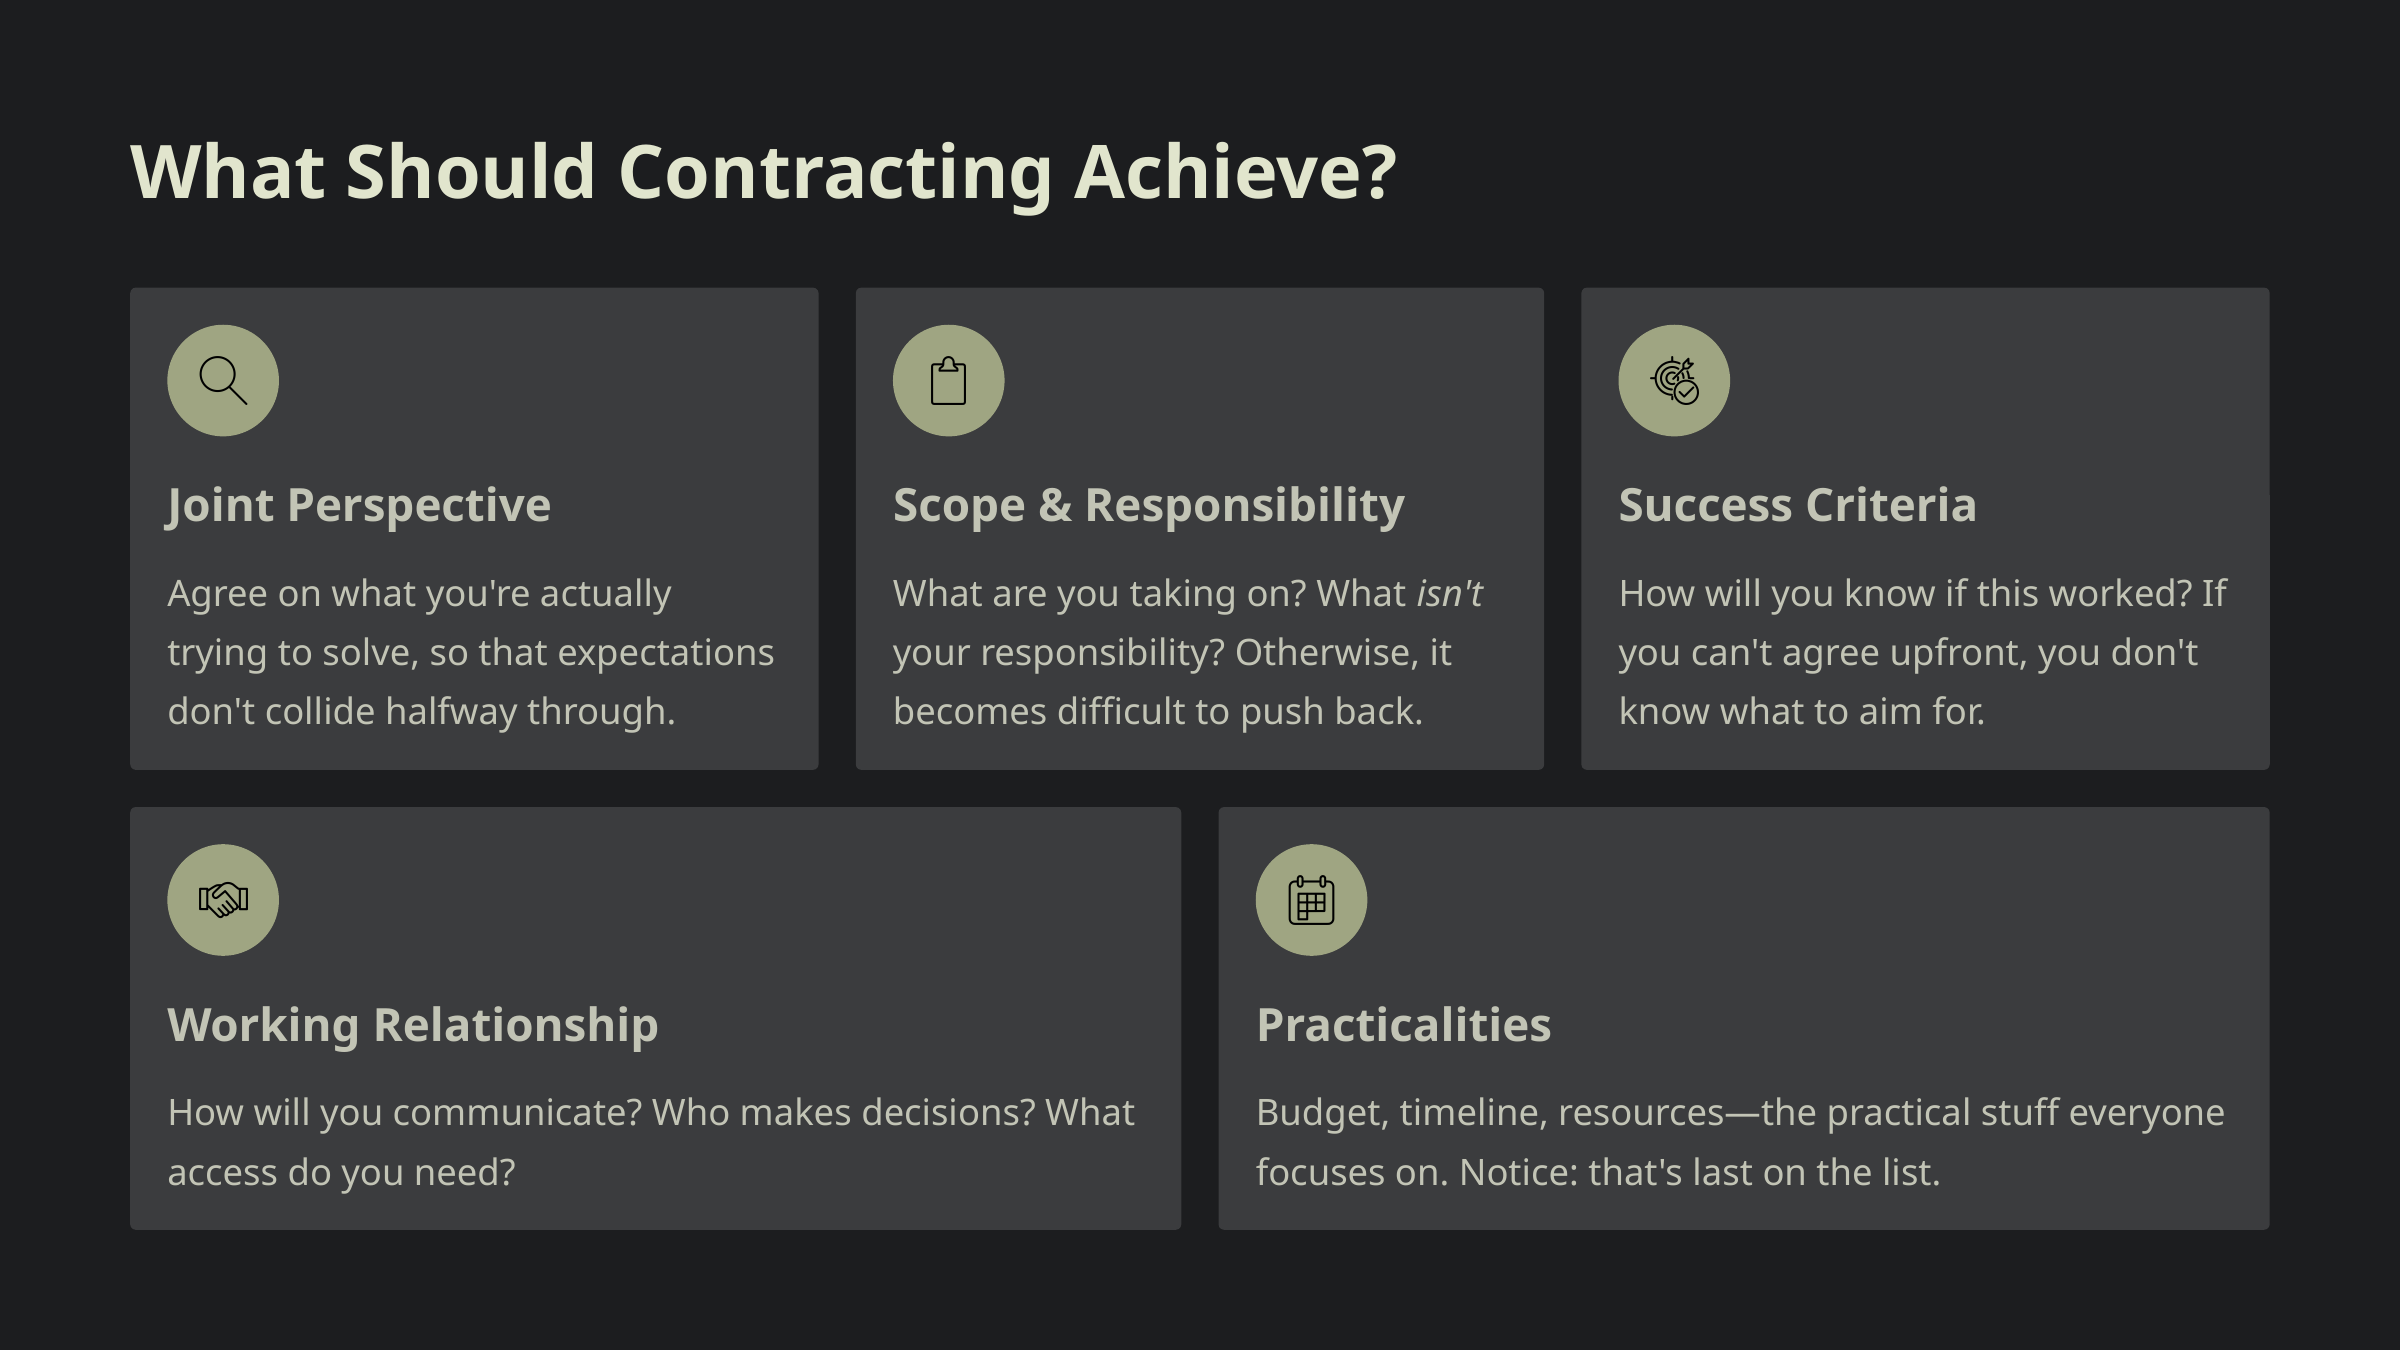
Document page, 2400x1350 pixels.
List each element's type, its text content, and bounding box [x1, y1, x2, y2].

text_box Agree on what you're actually trying to solve, so that expectations don't collide halfway through. [167, 553, 782, 733]
text_box [1618, 324, 1731, 437]
text_box Working Relationship [167, 993, 633, 1052]
text_box What Should Contracting Achieve? [130, 120, 1314, 214]
text_box Practicalities [1255, 993, 1721, 1052]
picture [198, 355, 249, 406]
text_box Joint Perspective [167, 473, 633, 532]
text_box Budget, timeline, resources—the practical stuff everyone focuses on. Notice: that's last on the list. [1255, 1073, 2233, 1193]
picture [923, 355, 974, 406]
picture [198, 874, 249, 926]
text_box Scope & Responsibility [893, 473, 1369, 532]
text_box [167, 324, 279, 437]
text_box [167, 844, 279, 956]
picture [1286, 874, 1337, 926]
text_box How will you know if this worked? If you can't agree upfront, you don't know what to aim for. [1618, 553, 2233, 733]
text_box Success Criteria [1618, 473, 2084, 532]
text_box [1218, 807, 2270, 1230]
text_box [855, 287, 1545, 770]
text_box [130, 807, 1182, 1230]
text_box What are you taking on? What isn't your responsibility? Otherwise, it becomes difficult to push back. [892, 553, 1507, 733]
text_box [1255, 844, 1368, 956]
text_box [892, 324, 1005, 437]
picture [1649, 355, 1700, 406]
text_box [130, 287, 819, 770]
text_box How will you communicate? Who makes decisions? What access do you need? [167, 1073, 1145, 1193]
text_box [1581, 287, 2270, 770]
